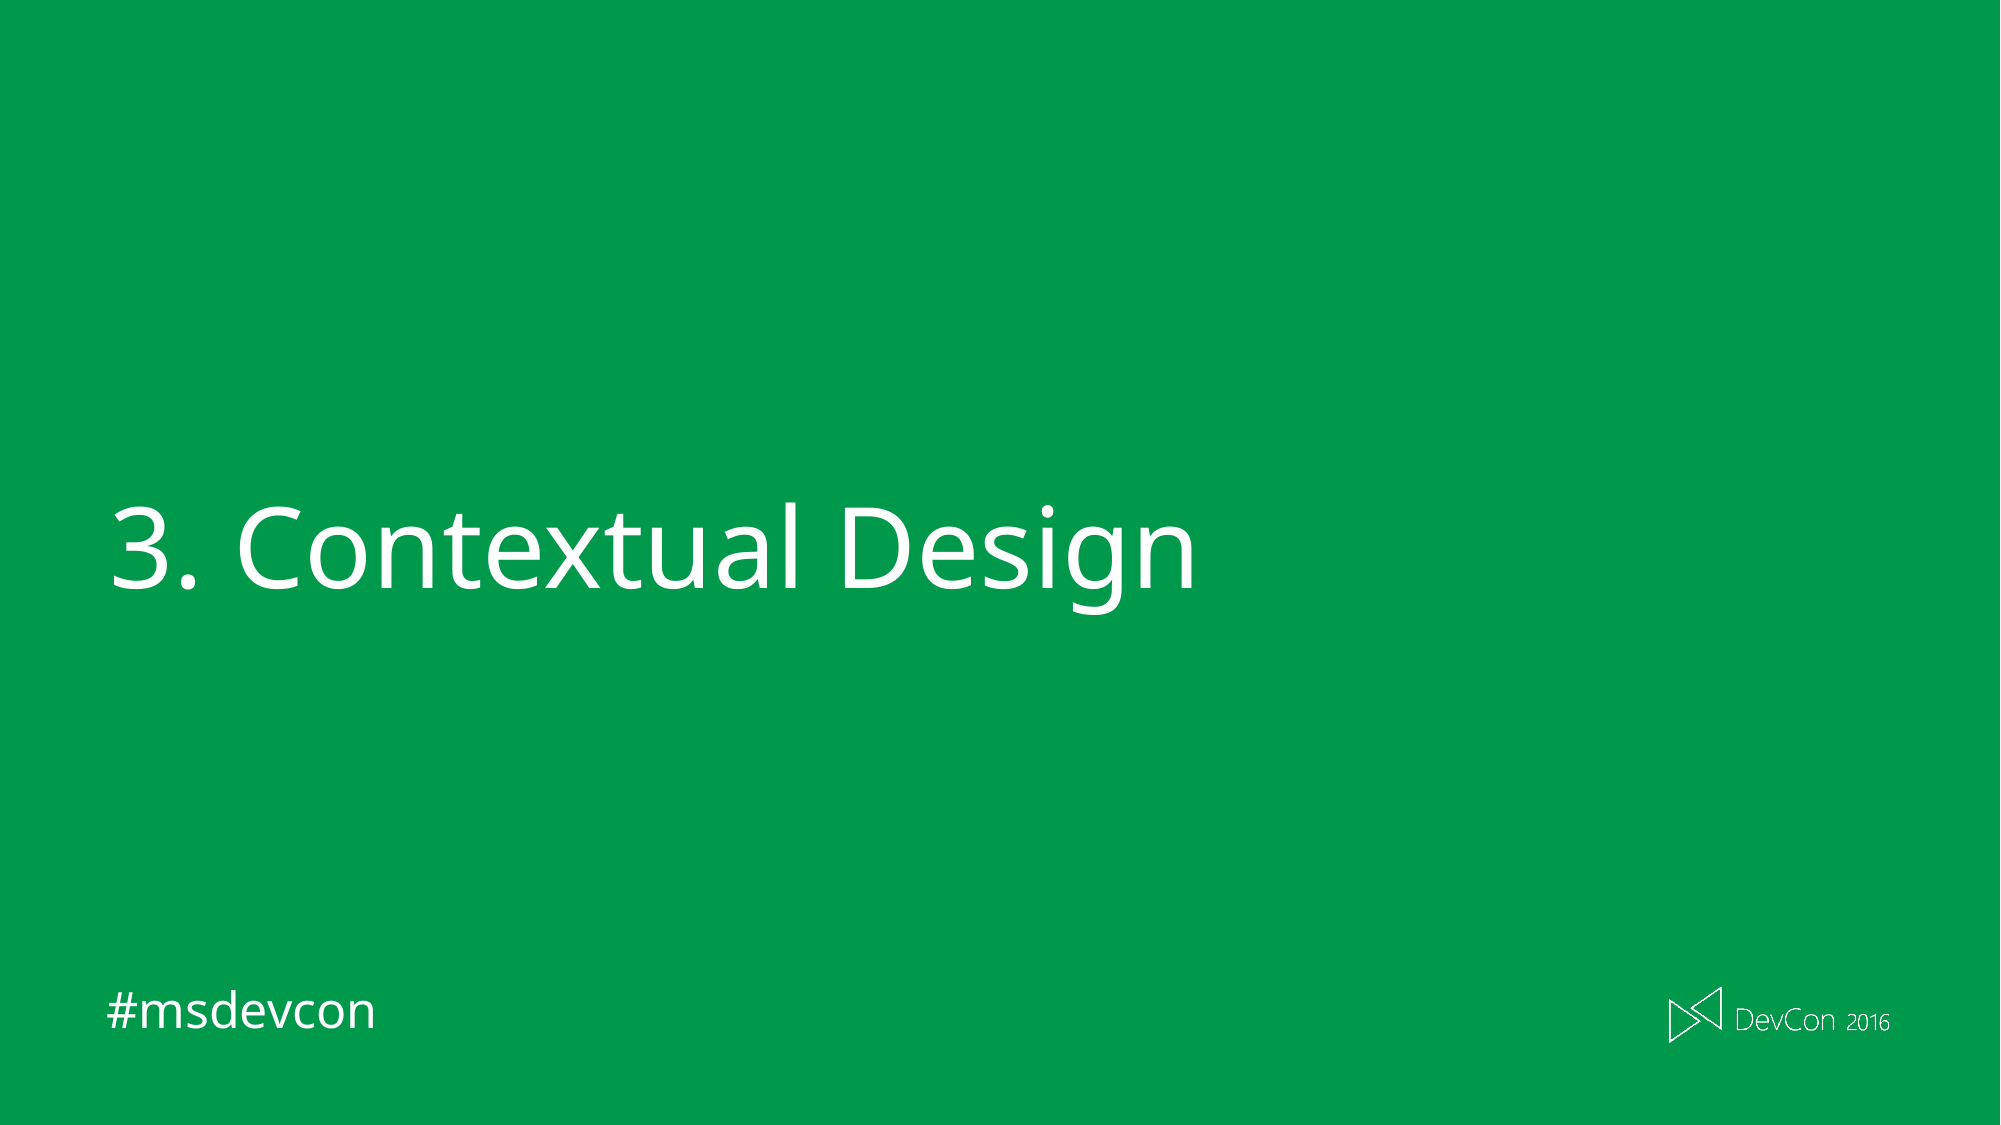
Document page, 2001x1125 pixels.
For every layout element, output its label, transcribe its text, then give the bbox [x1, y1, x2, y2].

title 3. Contextual Design [109, 236, 1705, 621]
picture [1649, 964, 1909, 1061]
